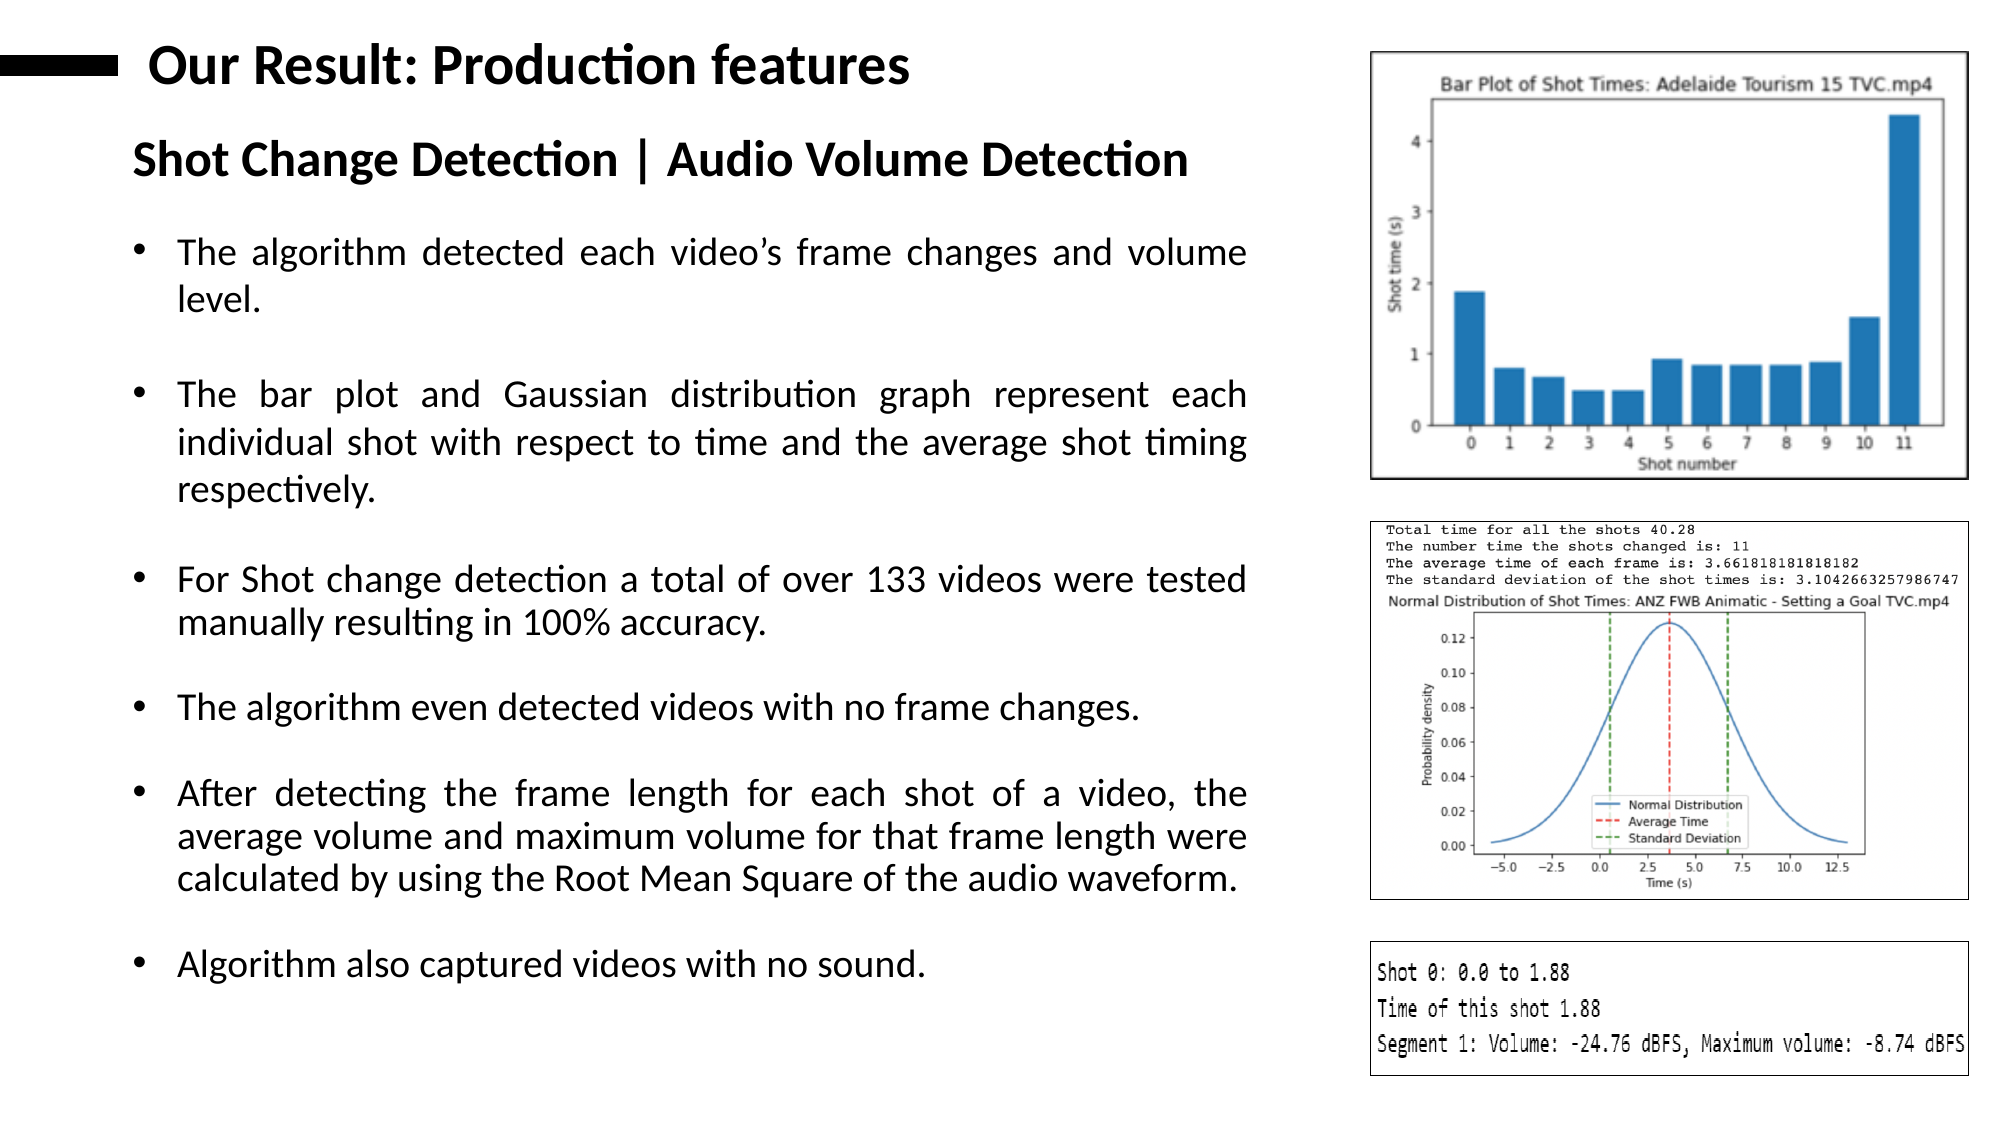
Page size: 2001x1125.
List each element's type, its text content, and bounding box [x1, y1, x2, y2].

picture [1370, 521, 1969, 900]
text_box [0, 55, 118, 76]
text_box Shot Change Detection | Audio Volume Detection The algorithm detected each video’s frame changes and volume level. The bar plot and Gaussian distribution graph represent each individual shot with respect to time and the average shot timing respectively. For Shot change detection a total of over 133 videos were tested manually resulting in 100% accuracy. The algorithm even detected videos with no frame changes. After detecting the frame length for each shot of a video, the average volume and maximum volume for that frame length were calculated by using the Root Mean Square of the audio waveform. Algorithm also captured videos with no sound. [117, 124, 1265, 1009]
picture [1370, 941, 1969, 1076]
text_box Our Result: Production features [133, 18, 1192, 113]
picture [1370, 51, 1969, 480]
